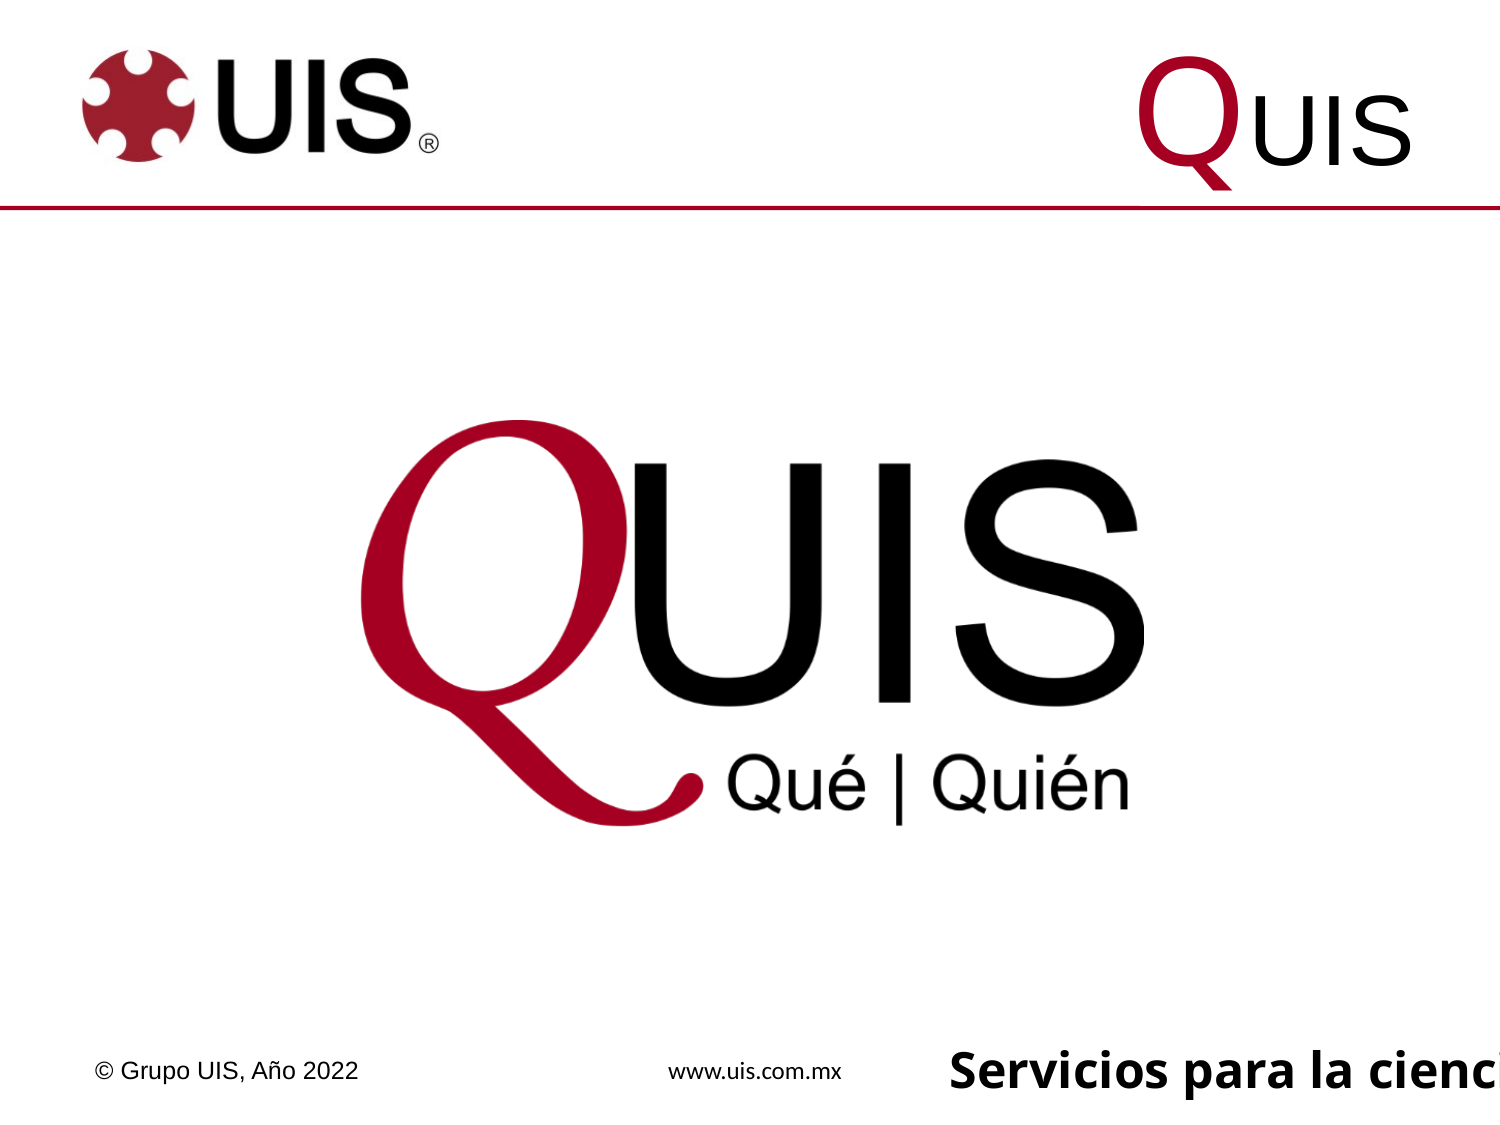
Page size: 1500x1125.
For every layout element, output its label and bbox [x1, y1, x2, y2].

picture [359, 420, 1144, 827]
picture [79, 46, 443, 166]
